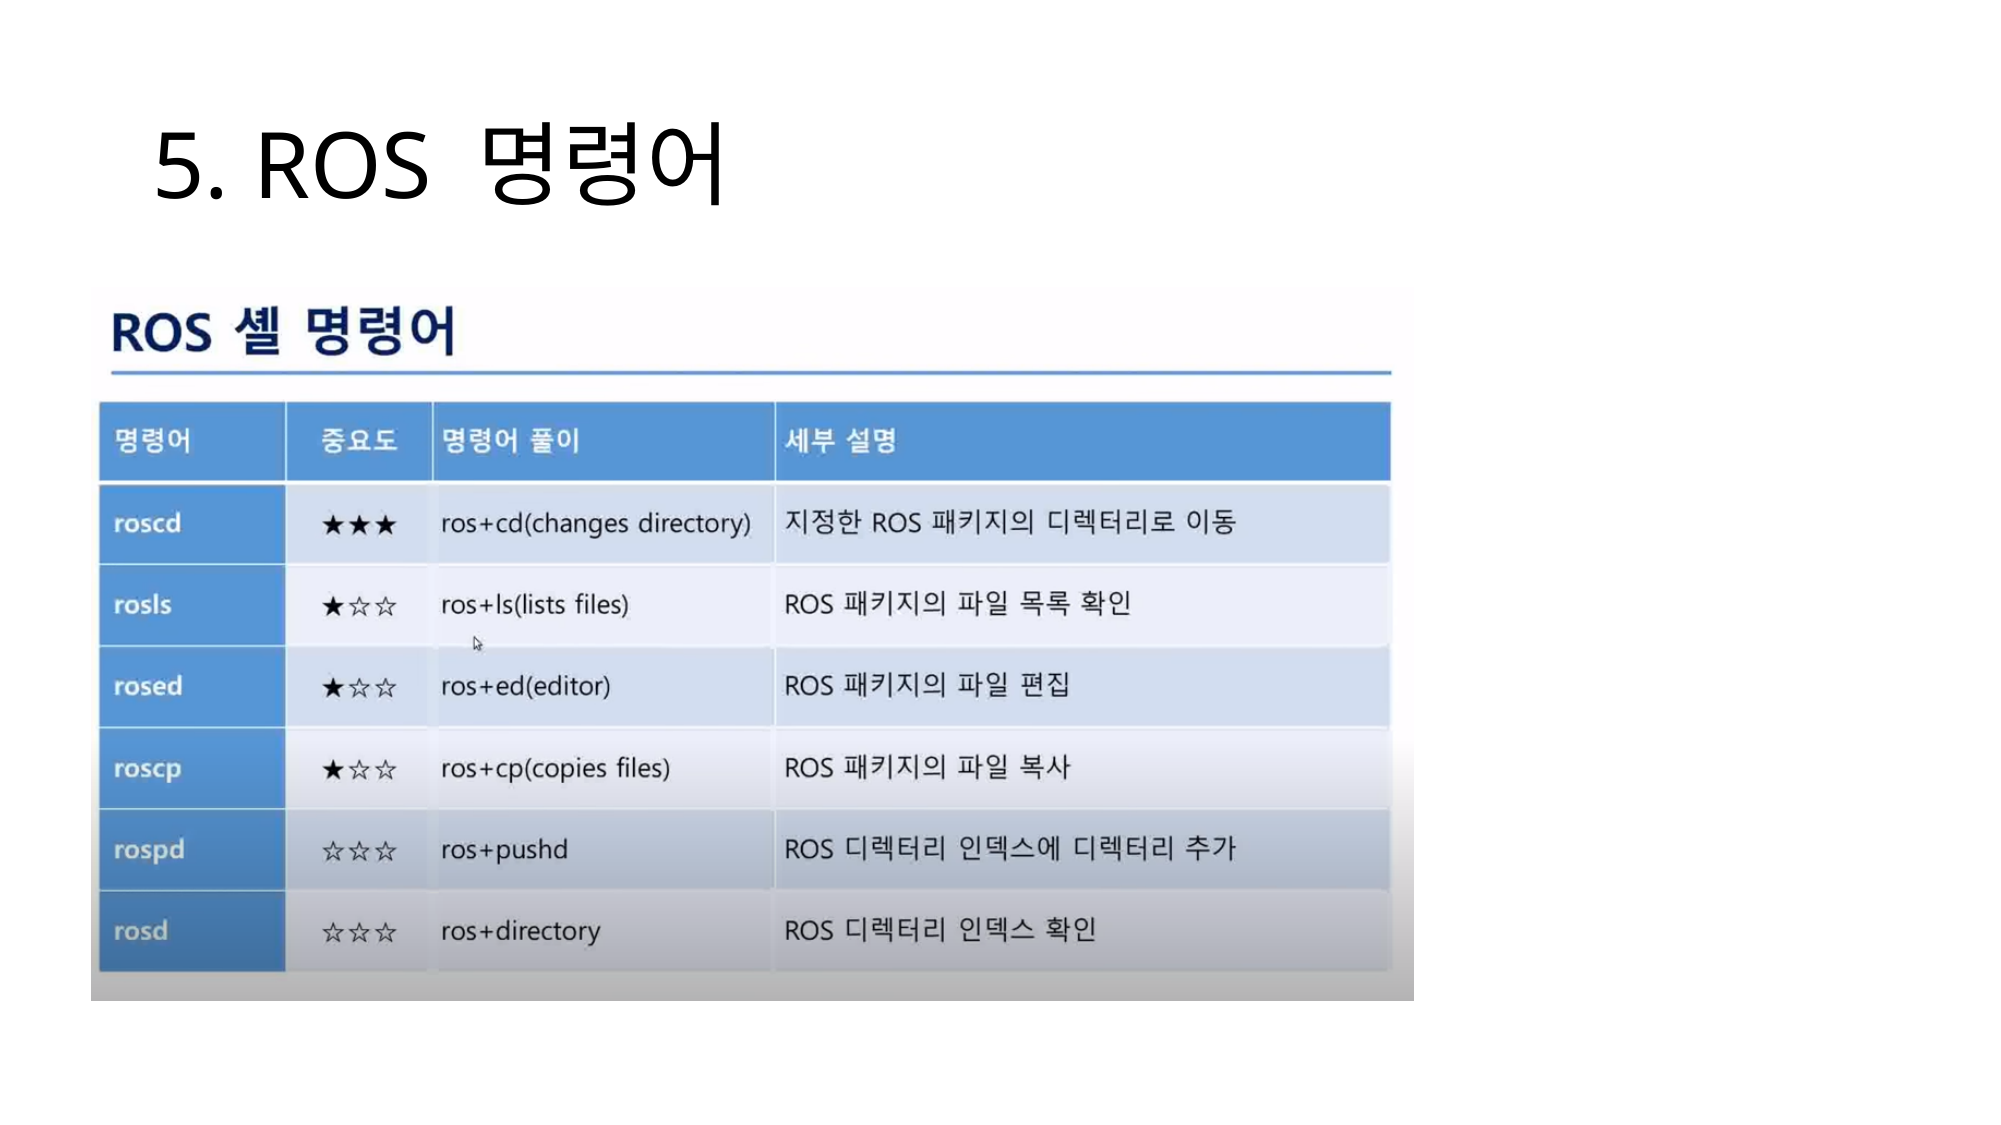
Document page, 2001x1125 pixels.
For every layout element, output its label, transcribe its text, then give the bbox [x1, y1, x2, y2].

title 5. ROS 명령어 [137, 59, 1863, 278]
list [91, 287, 1414, 1001]
